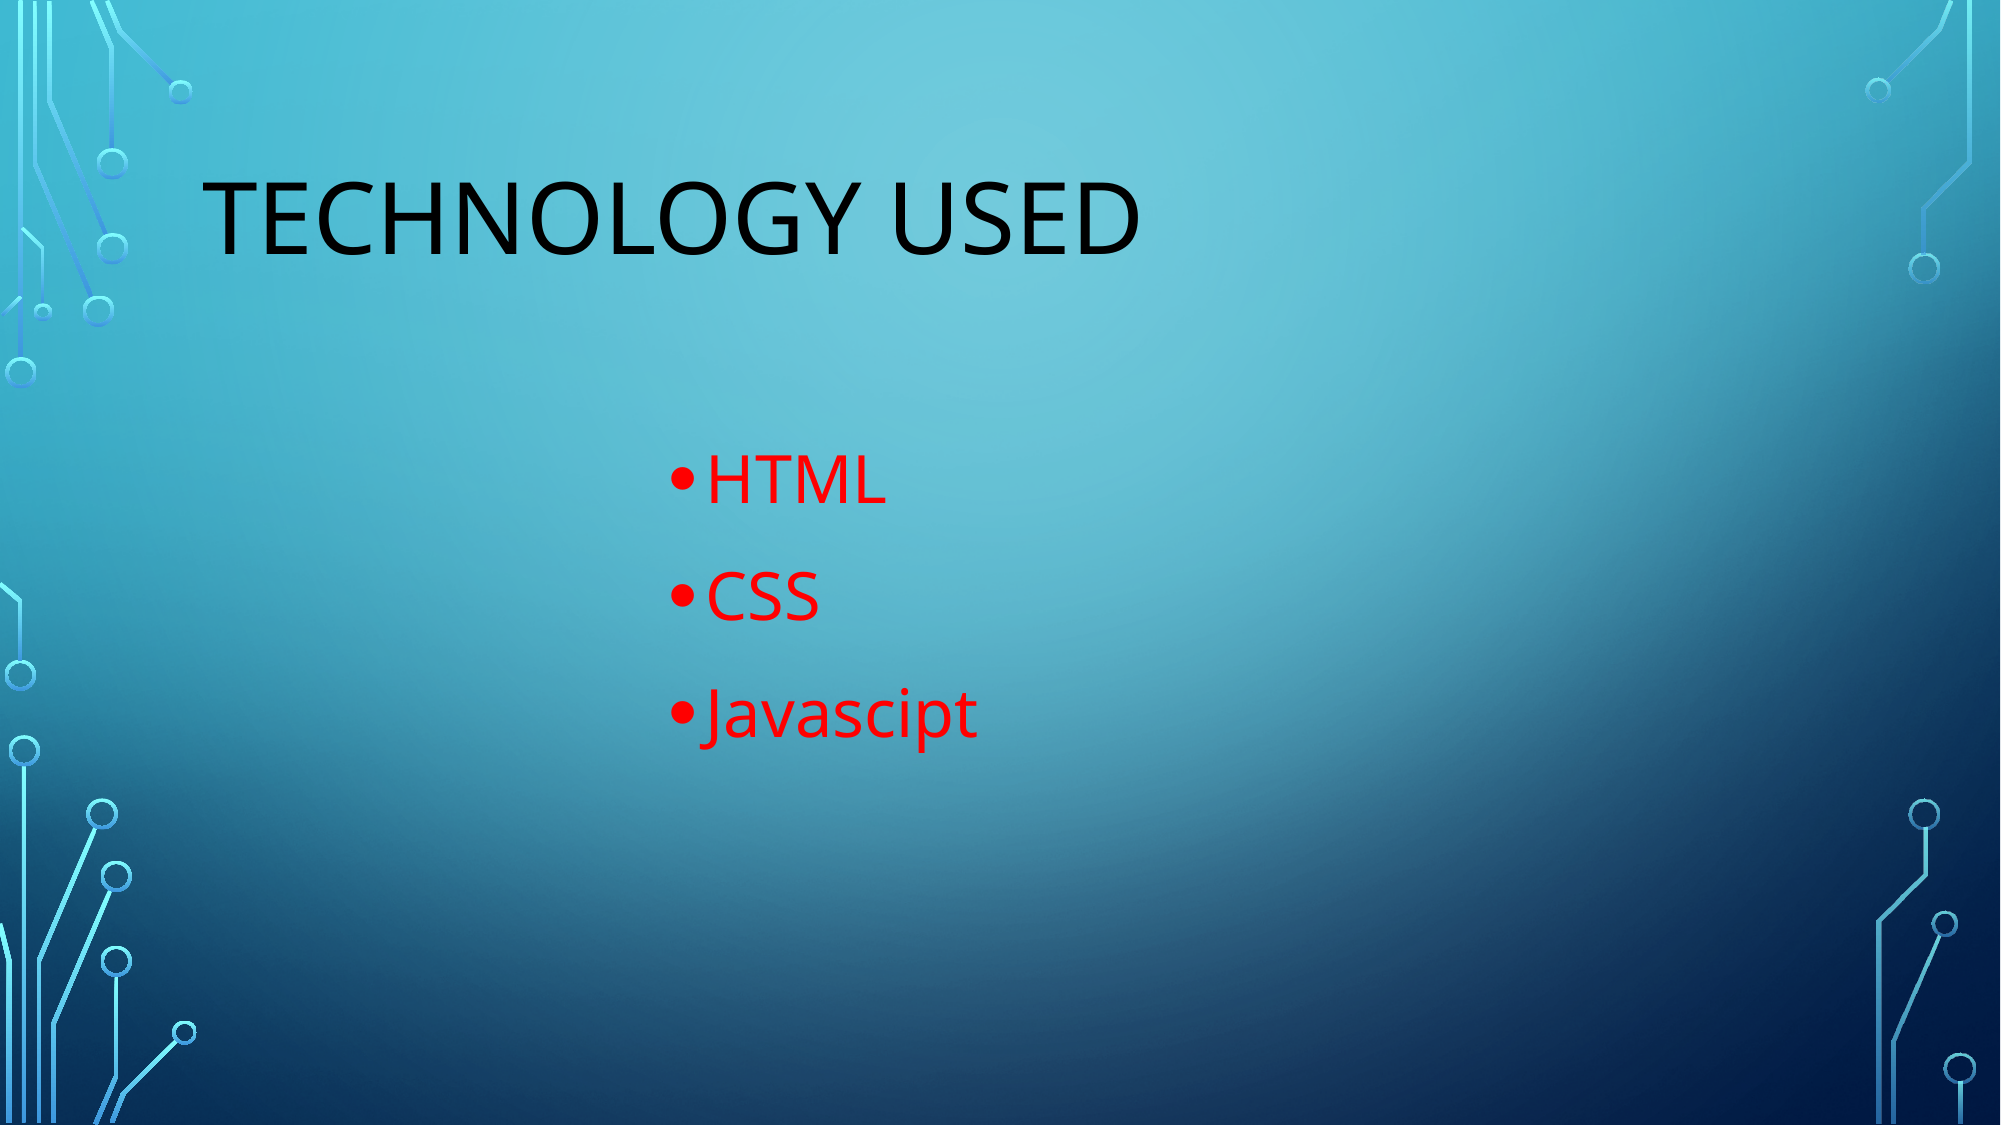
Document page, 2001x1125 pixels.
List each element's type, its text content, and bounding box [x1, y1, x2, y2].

title TECHNOLOGY USED [187, 101, 1813, 344]
list HTML CSS Javascipt [653, 413, 1792, 876]
